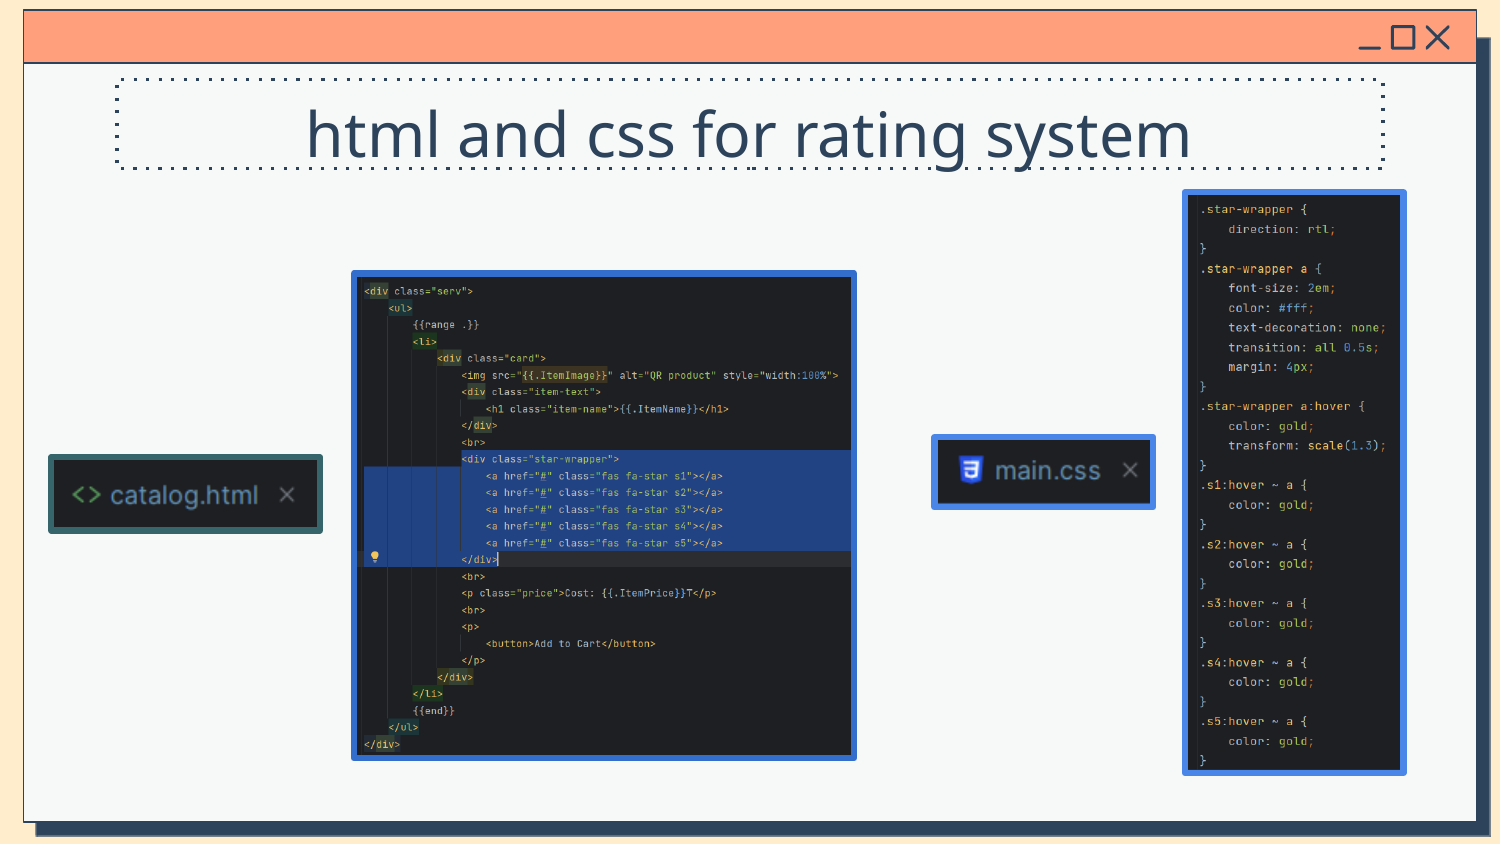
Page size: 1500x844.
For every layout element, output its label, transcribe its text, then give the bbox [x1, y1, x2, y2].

picture [54, 460, 318, 528]
picture [356, 276, 852, 756]
title html and css for rating system [115, 78, 1385, 170]
picture [937, 439, 1151, 505]
picture [1187, 195, 1401, 771]
